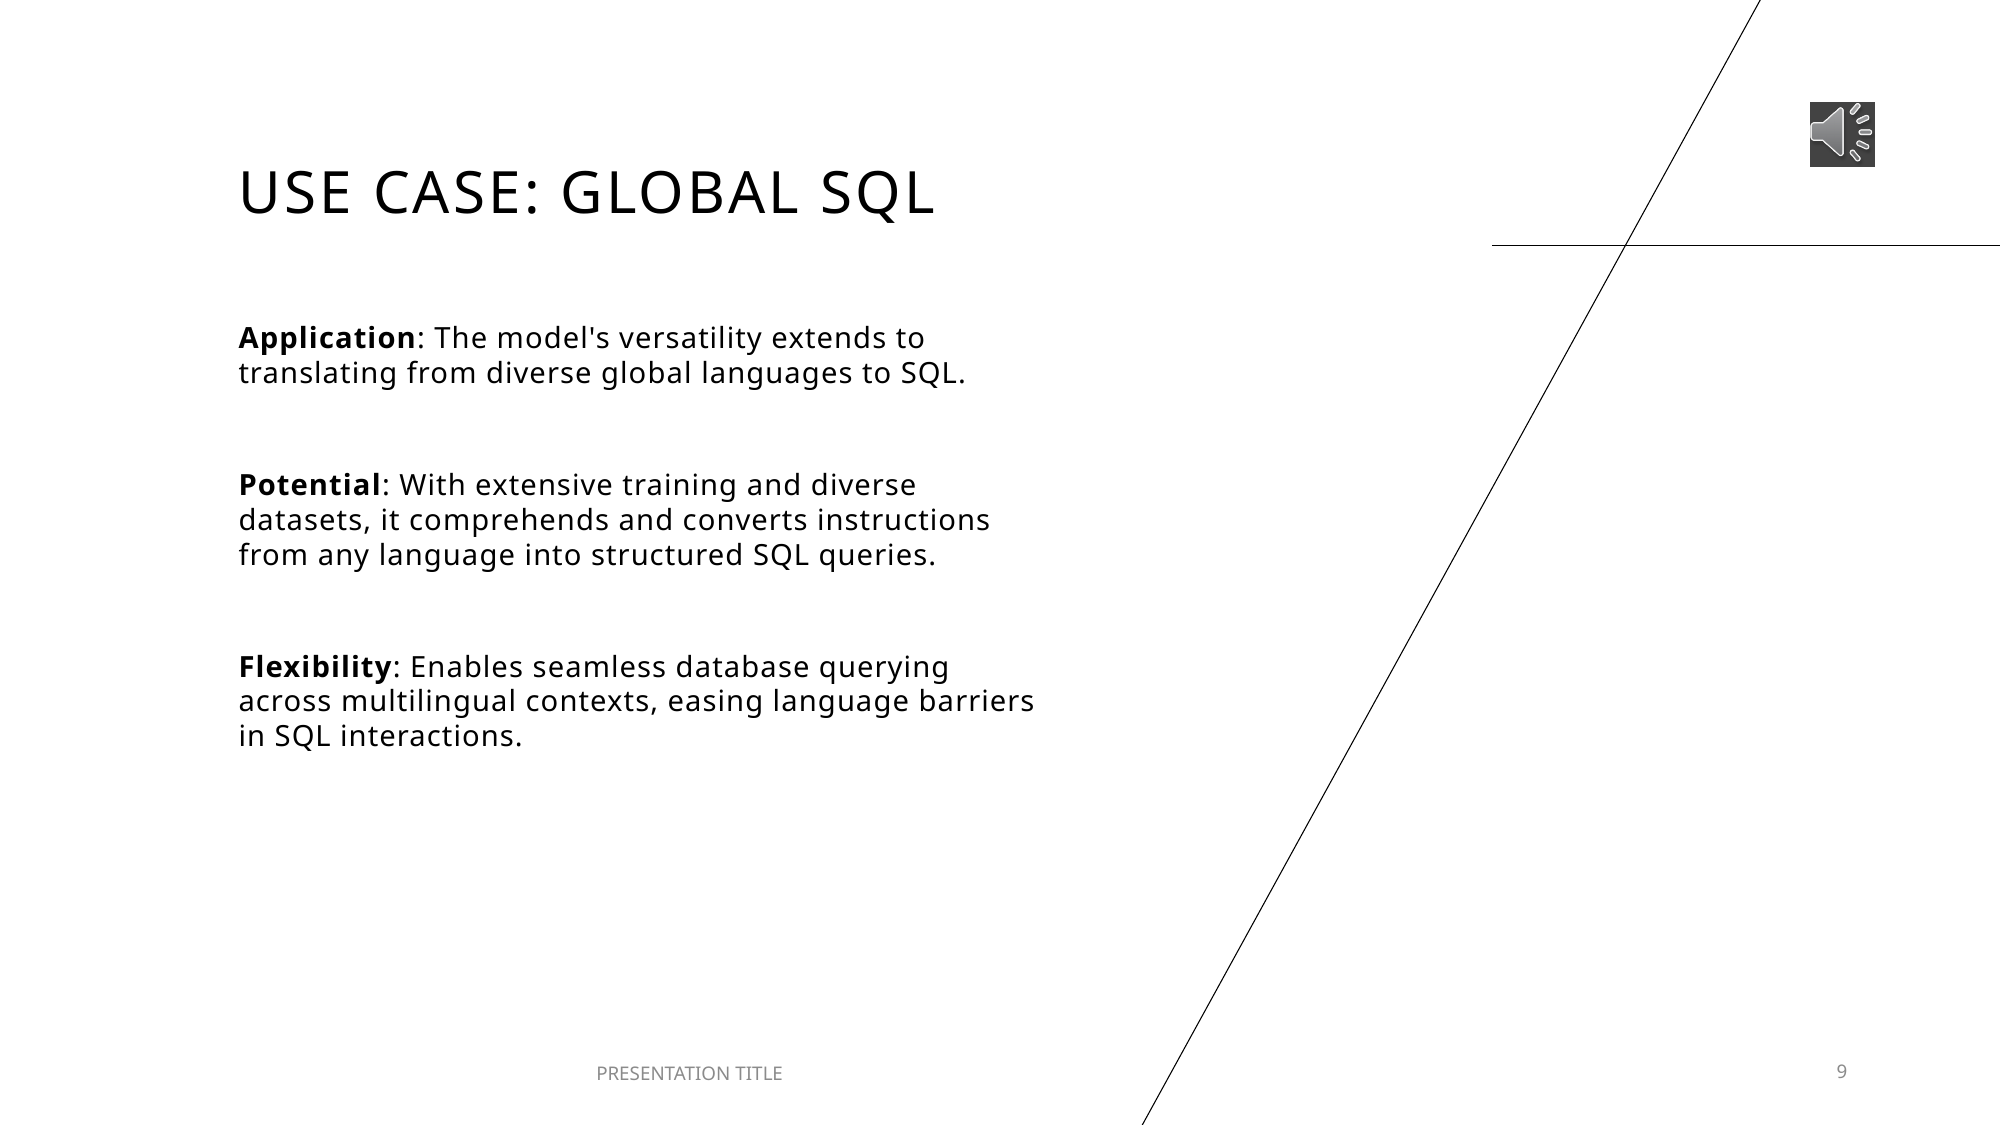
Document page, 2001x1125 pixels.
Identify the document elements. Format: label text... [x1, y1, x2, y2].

footer PRESENTATION TITLE [404, 1042, 975, 1103]
list Application: The model's versatility extends to translating from diverse global languages to SQL. Potential: With extensive training and diverse datasets, it comprehends and converts instructions from any language into structured SQL queries. Flexibility: Enables seamless database querying across multilingual contexts, easing language barriers in SQL interactions. [223, 312, 1062, 962]
slide_number 9 [1412, 1042, 1863, 1103]
title Use Case: Global SQL [223, 35, 1062, 234]
picture [1809, 101, 1877, 168]
